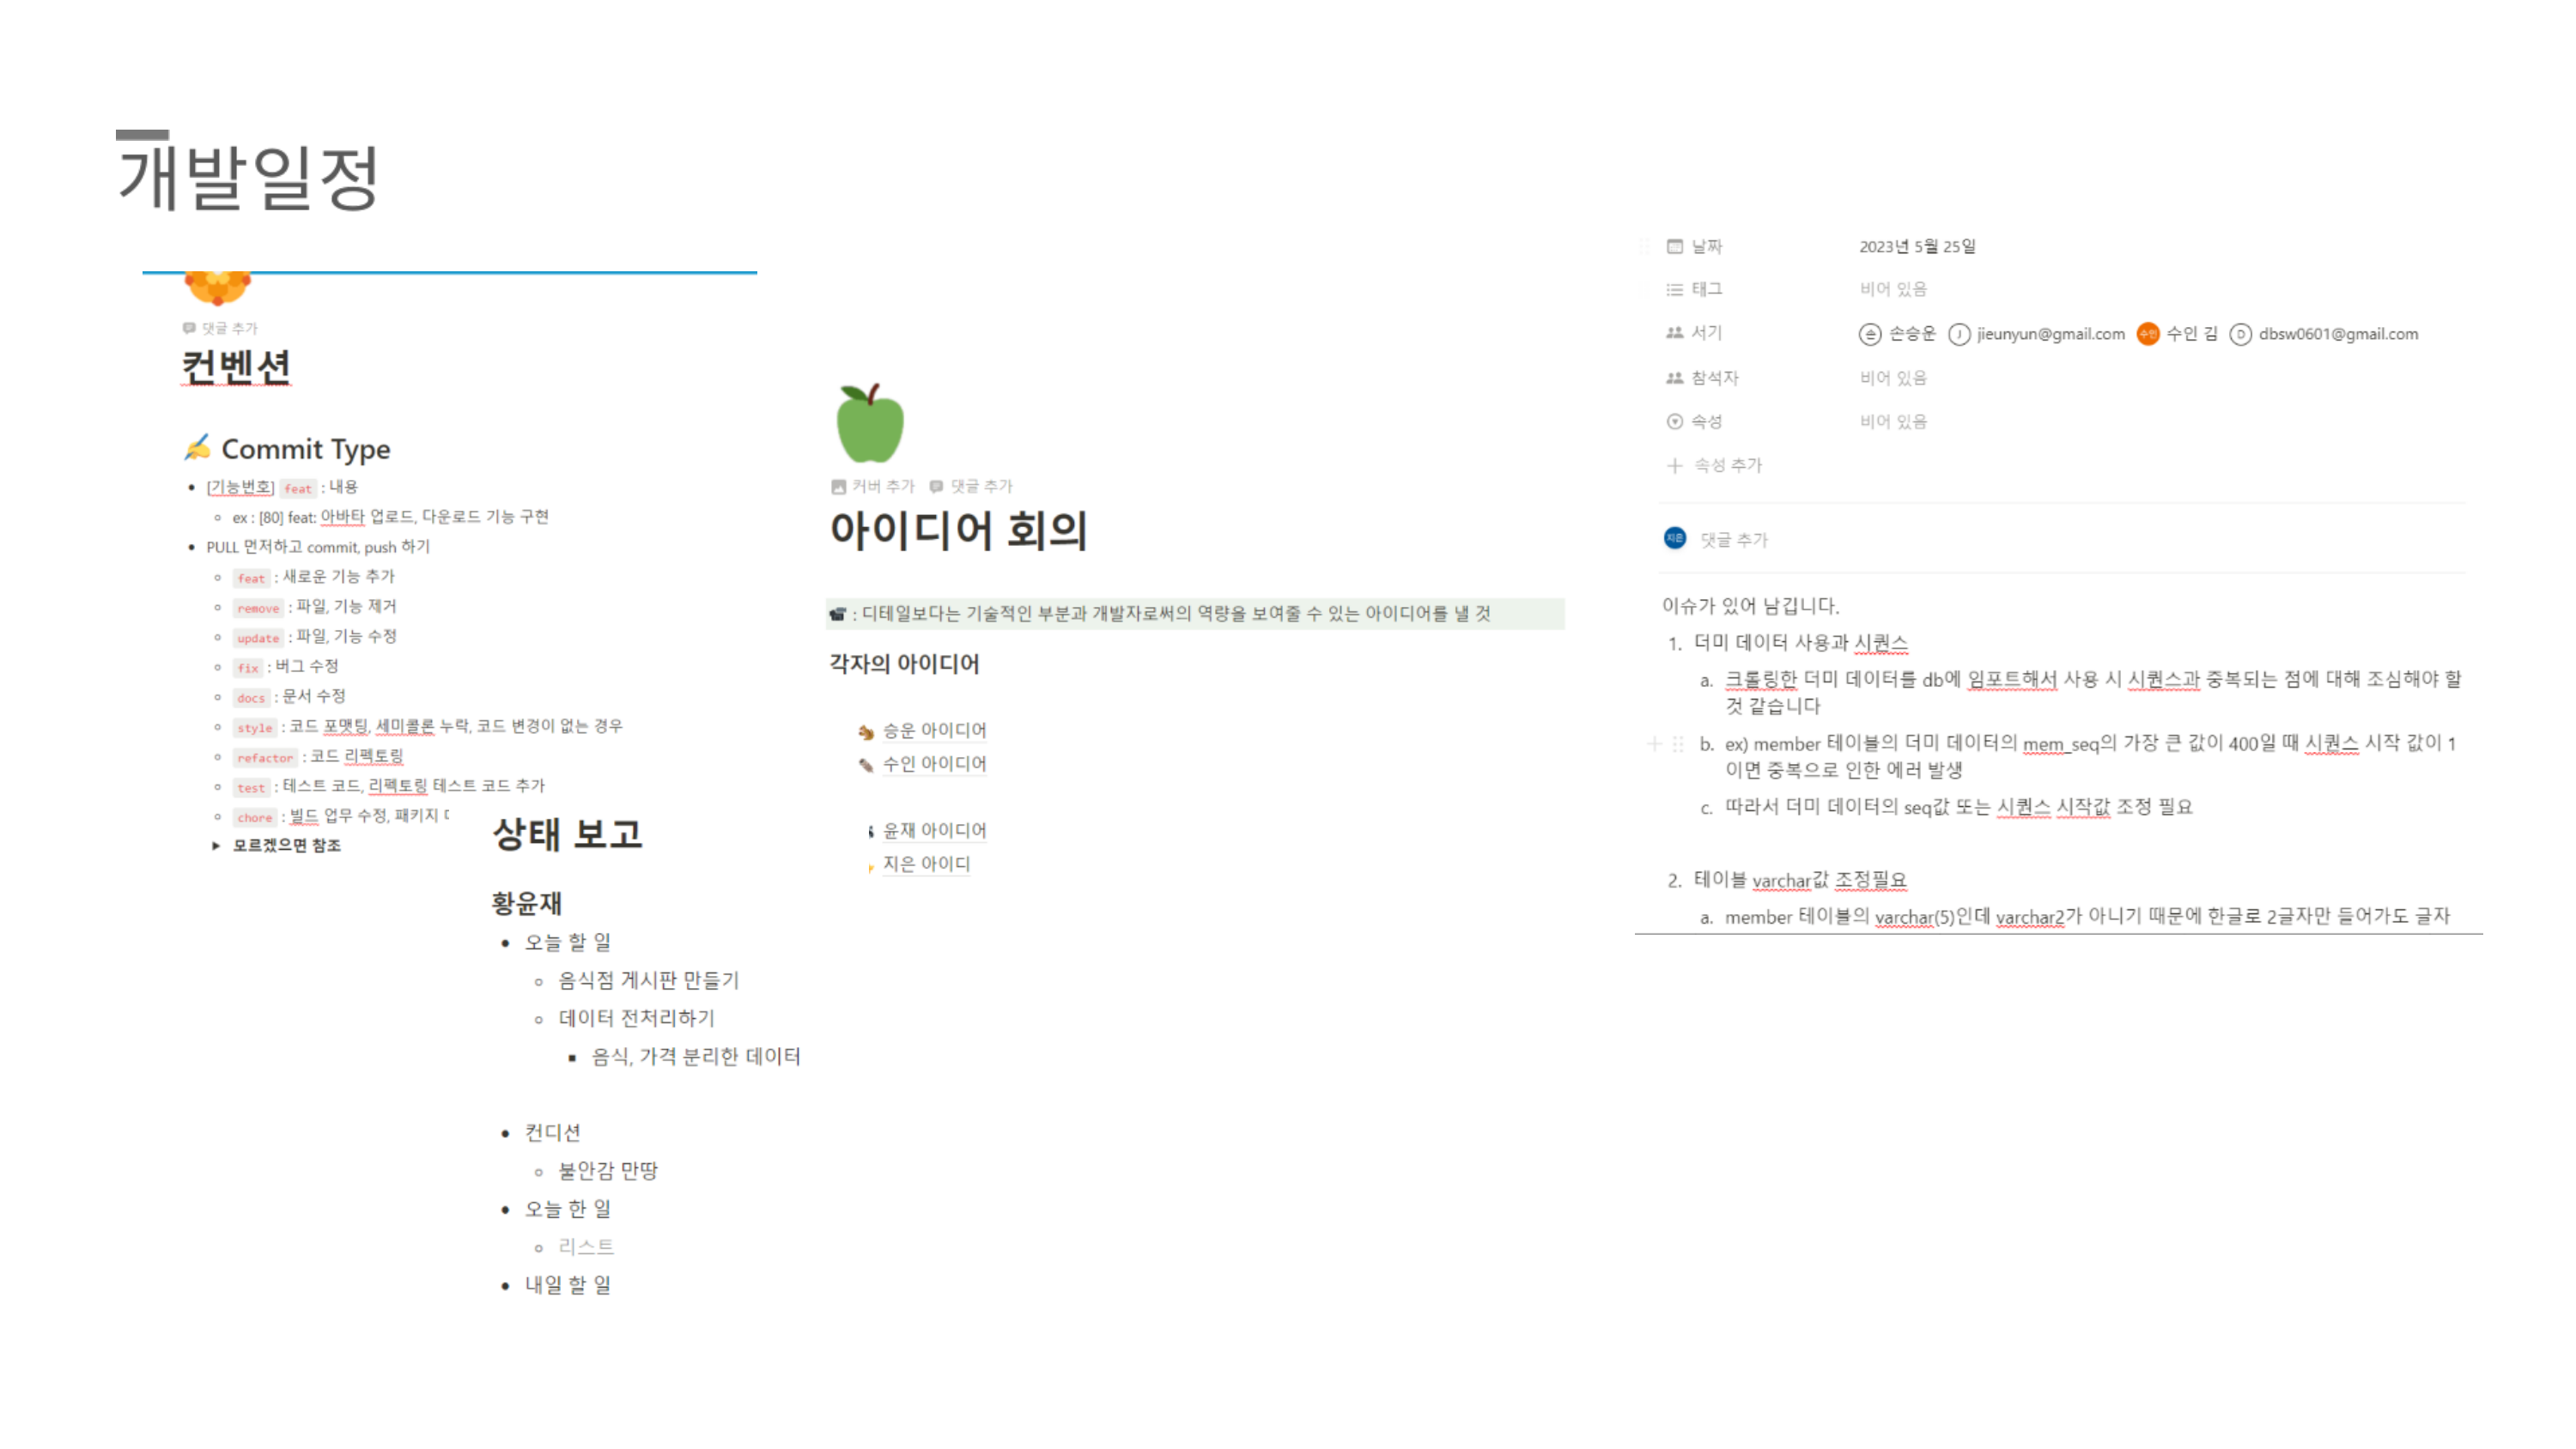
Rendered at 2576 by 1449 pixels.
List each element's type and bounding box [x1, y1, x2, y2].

text_box [1635, 228, 2483, 935]
picture [105, 116, 414, 245]
text_box [449, 798, 869, 1318]
text_box [143, 270, 757, 892]
text_box [765, 331, 1636, 964]
